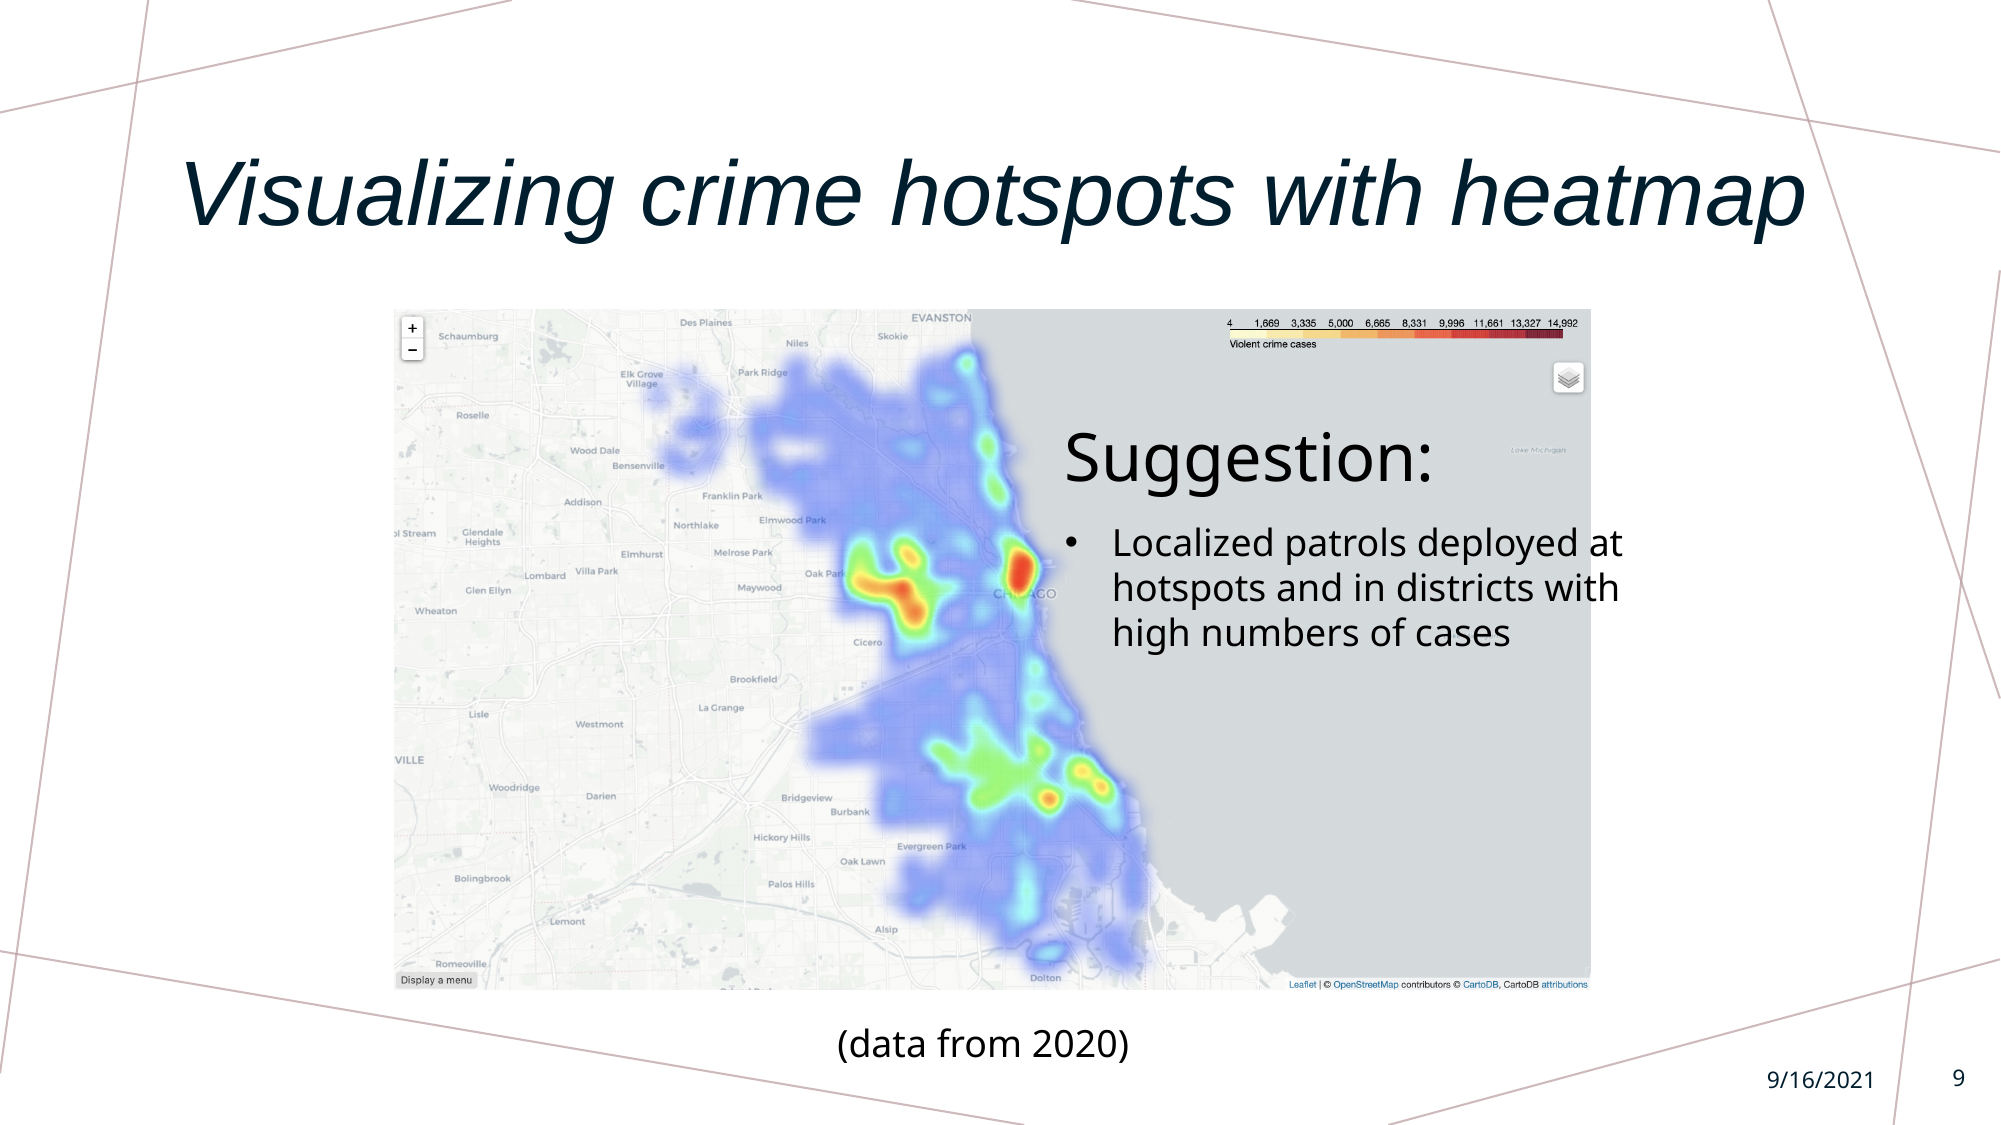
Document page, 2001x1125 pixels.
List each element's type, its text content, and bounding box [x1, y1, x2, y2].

title Visualizing crime hotspots with heatmap [163, 82, 1837, 310]
slide_number 9 [1903, 1049, 1981, 1110]
picture [394, 309, 1591, 990]
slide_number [1203, 1049, 1892, 1110]
text_box Suggestion: Localized patrols deployed at hotspots and in districts with high numbers of cases [1591, 407, 1646, 662]
text_box (data from 2020) [822, 1012, 1145, 1072]
